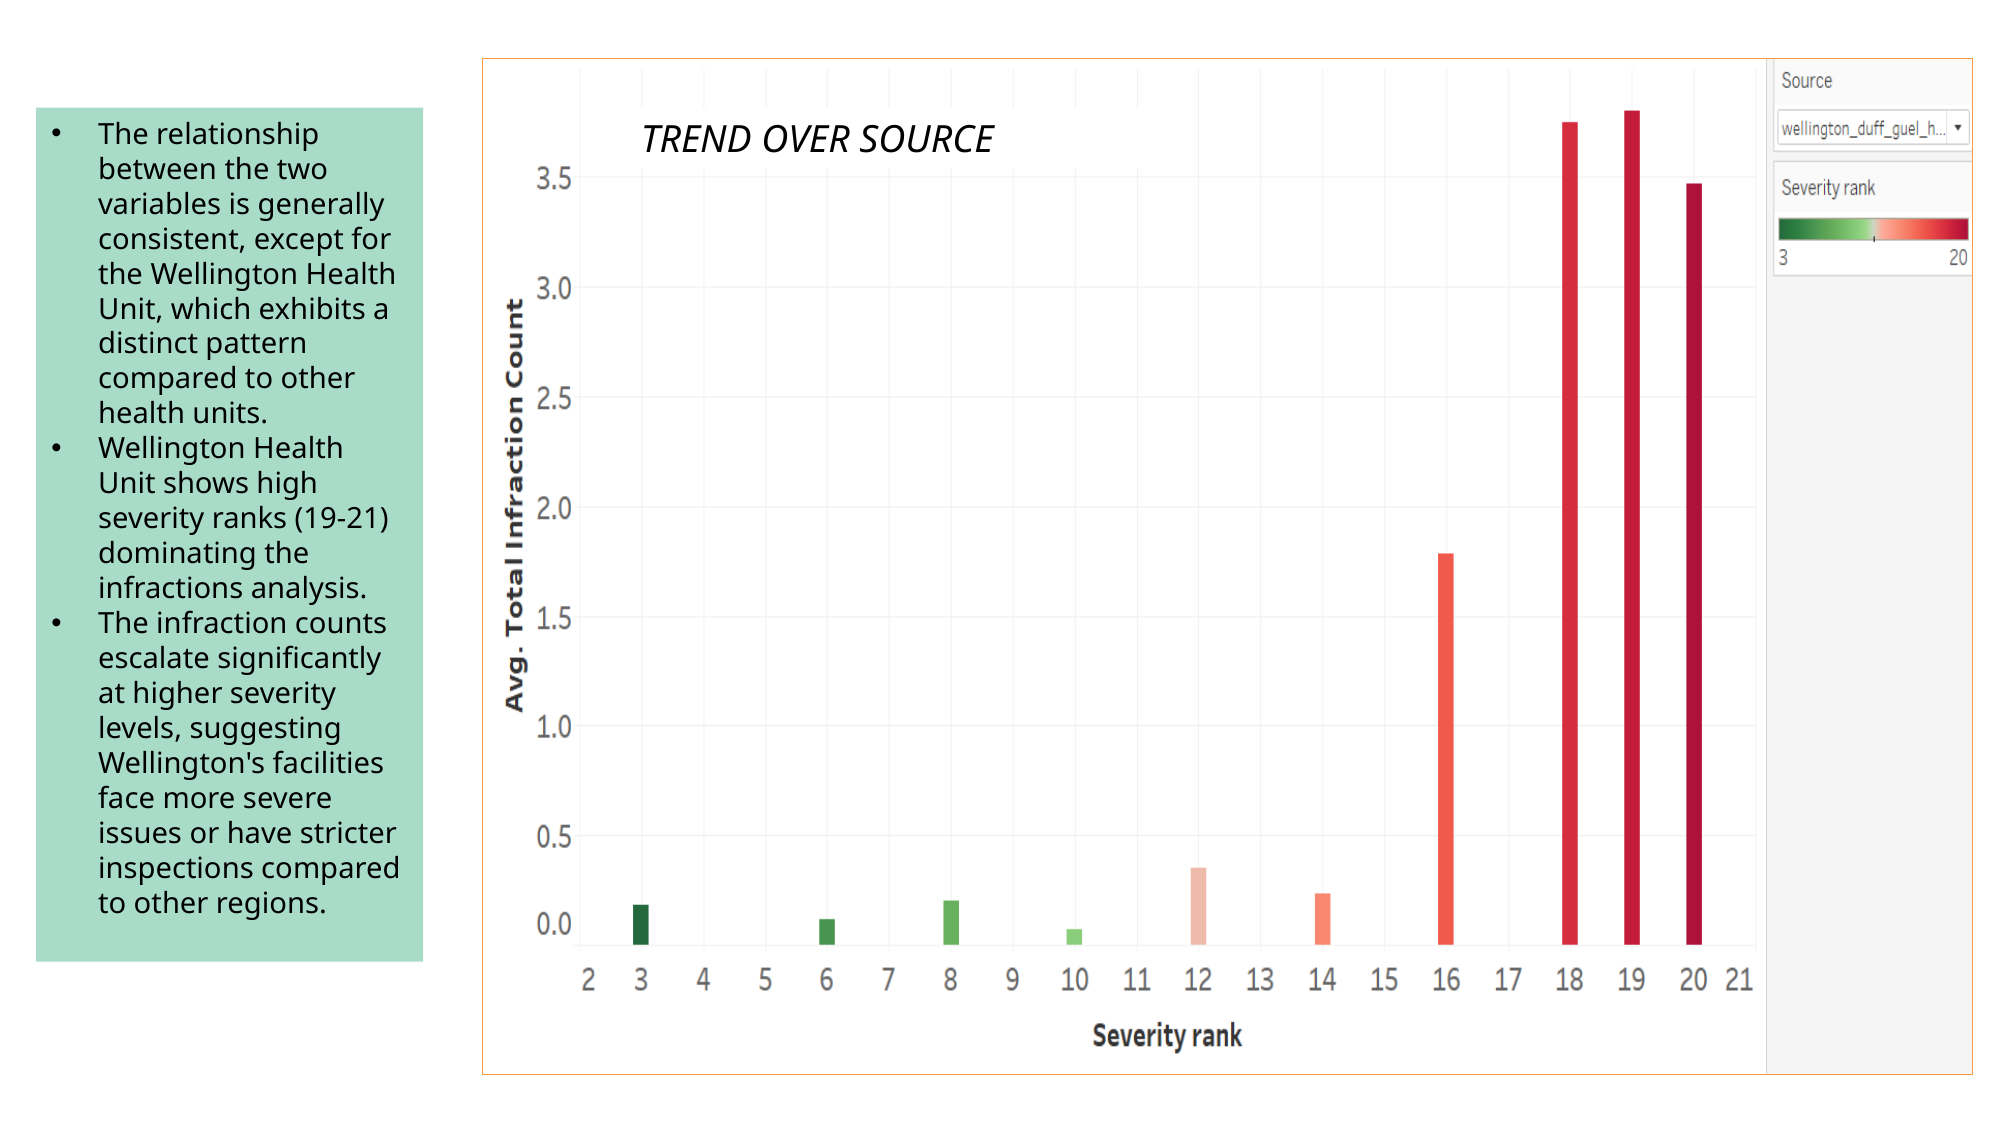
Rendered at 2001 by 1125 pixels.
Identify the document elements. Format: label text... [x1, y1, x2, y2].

text_box The relationship between the two variables is generally consistent, except for the Wellington Health Unit, which exhibits a distinct pattern compared to other health units. Wellington Health Unit shows high severity ranks (19-21) dominating the infractions analysis. The infraction counts escalate significantly at higher severity levels, suggesting Wellington's facilities face more severe issues or have stricter inspections compared to other regions. [36, 107, 424, 962]
picture [482, 58, 1973, 1075]
